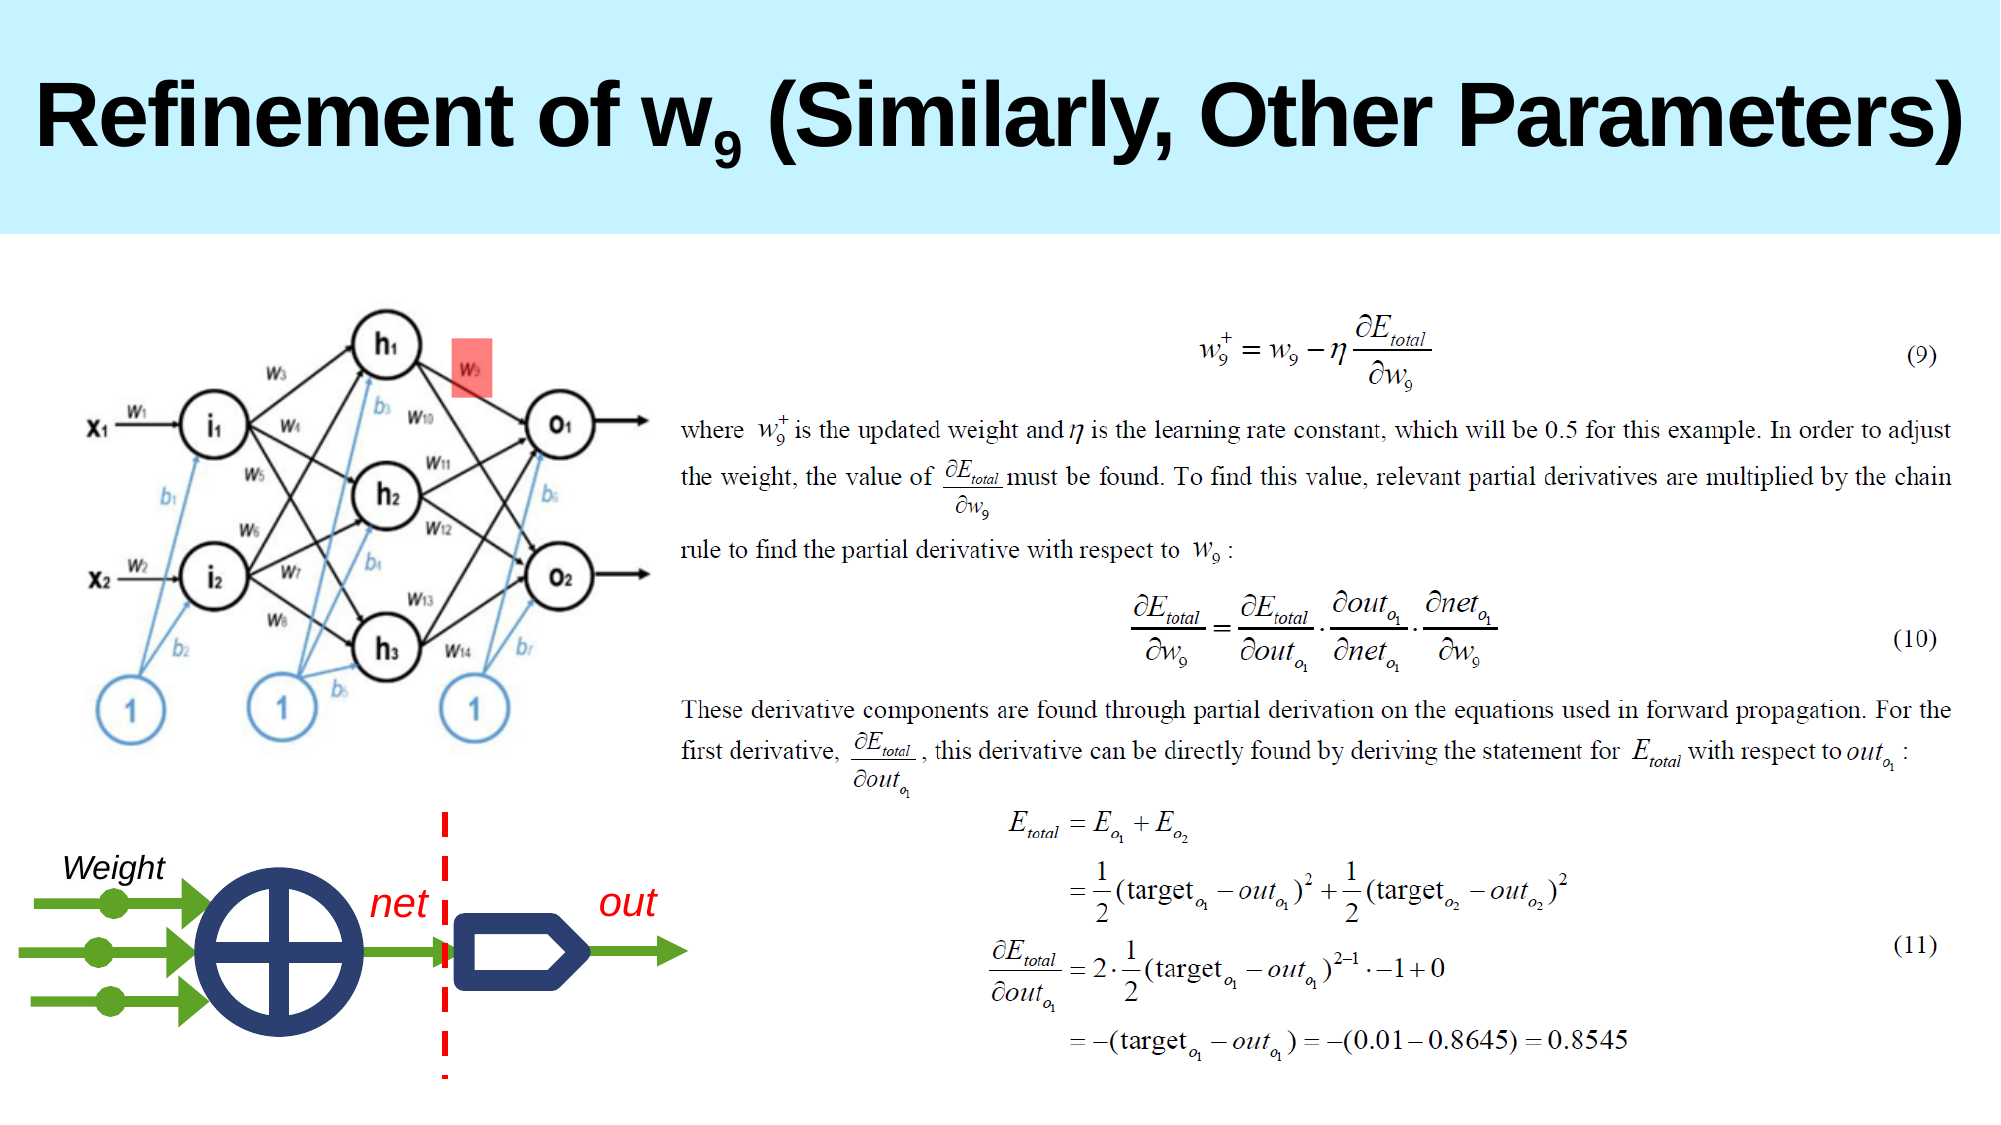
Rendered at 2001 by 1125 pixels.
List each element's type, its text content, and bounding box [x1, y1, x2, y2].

picture [667, 287, 1985, 1079]
text_box [205, 877, 353, 1027]
text_box net [455, 868, 464, 939]
text_box net [354, 868, 436, 939]
title Refinement of w9 (Similarly, Other Parameters) [0, 0, 2000, 234]
text_box Weight [13, 842, 213, 891]
text_box out [583, 866, 660, 938]
text_box [464, 923, 576, 981]
picture [25, 291, 667, 763]
